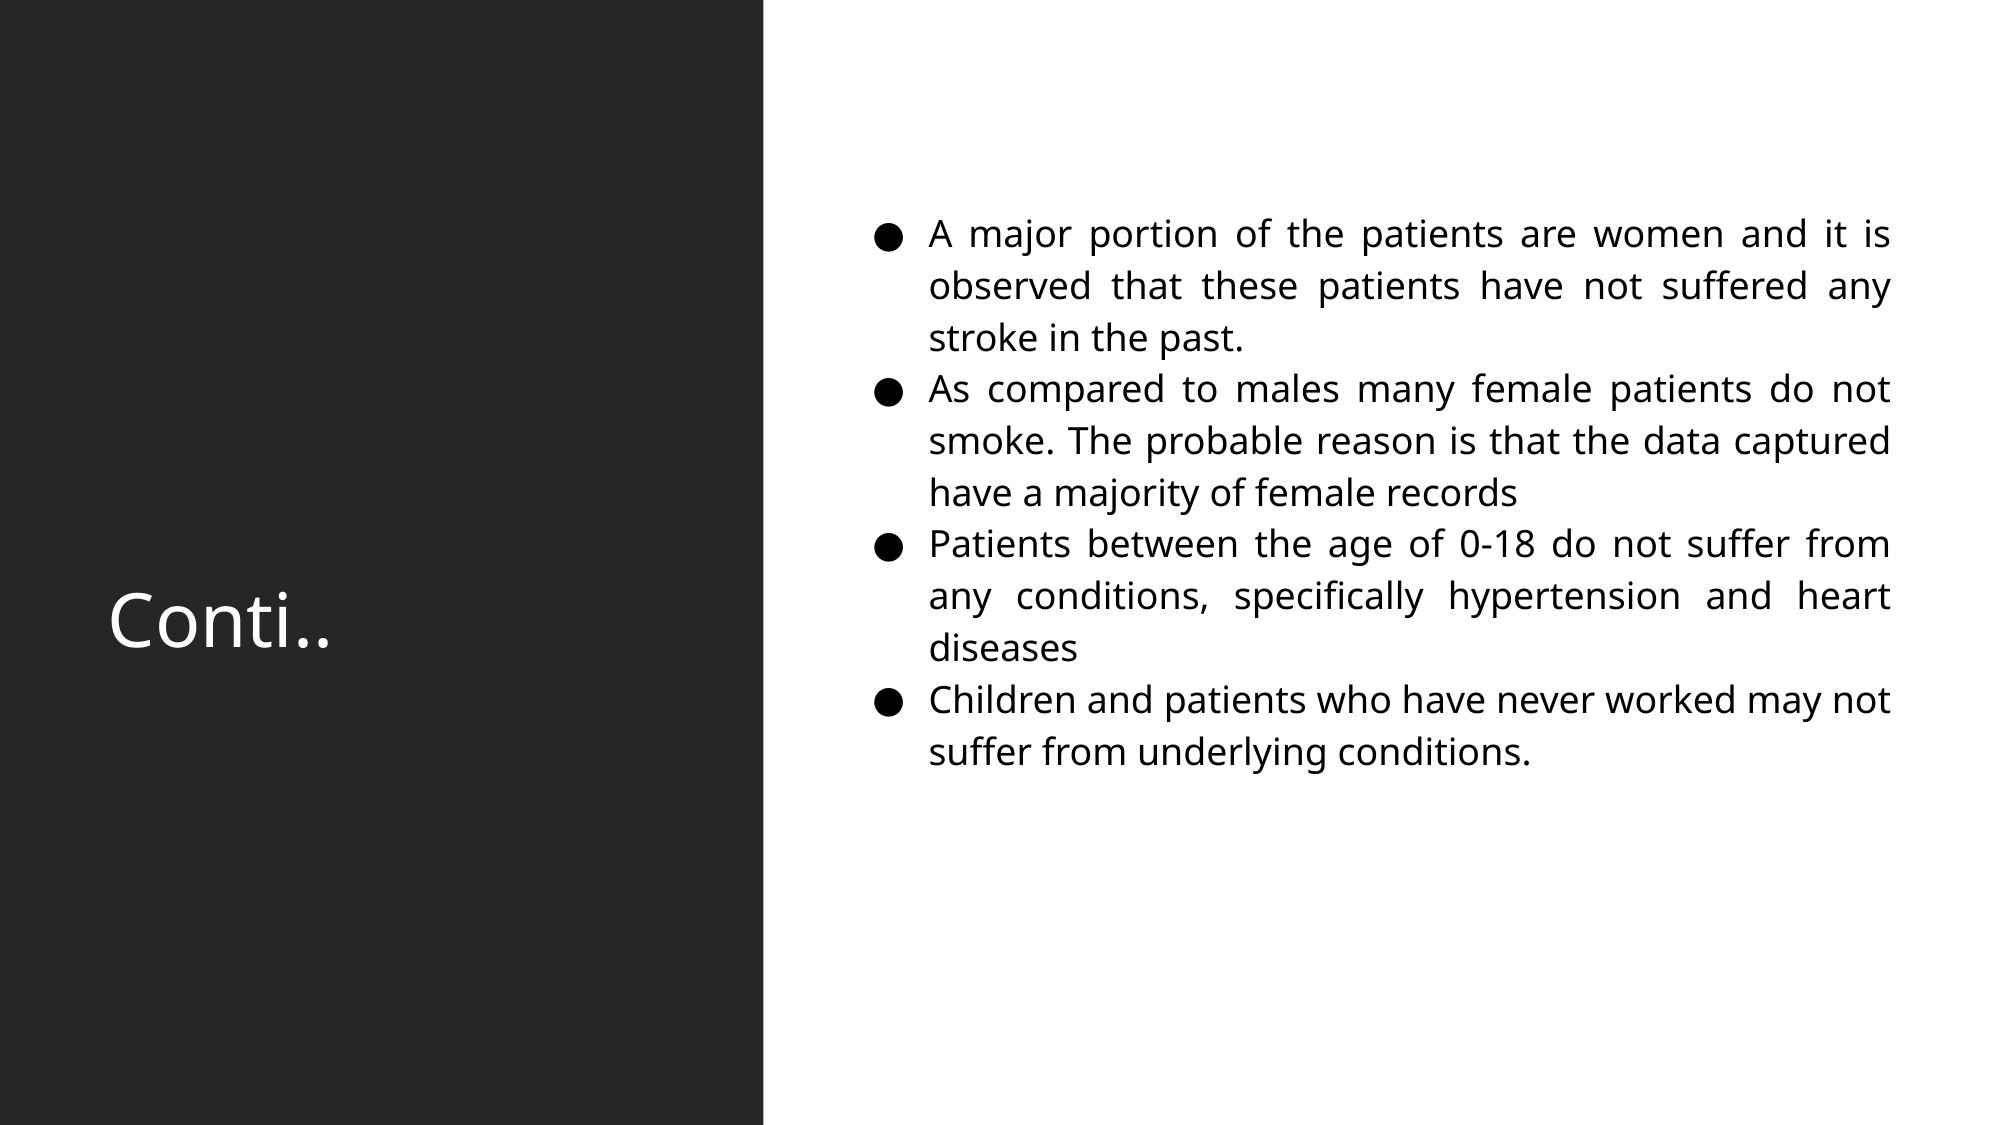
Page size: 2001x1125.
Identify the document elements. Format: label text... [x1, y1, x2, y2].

title Conti.. [92, 335, 670, 680]
list A major portion of the patients are women and it is observed that these patients have not suffered any stroke in the past. As compared to males many female patients do not smoke. The probable reason is that the data captured have a majority of female records Patients between the age of 0-18 do not suffer from any conditions, specifically hypertension and heart diseases Children and patients who have never worked may not suffer from underlying conditions. [838, 188, 1908, 801]
